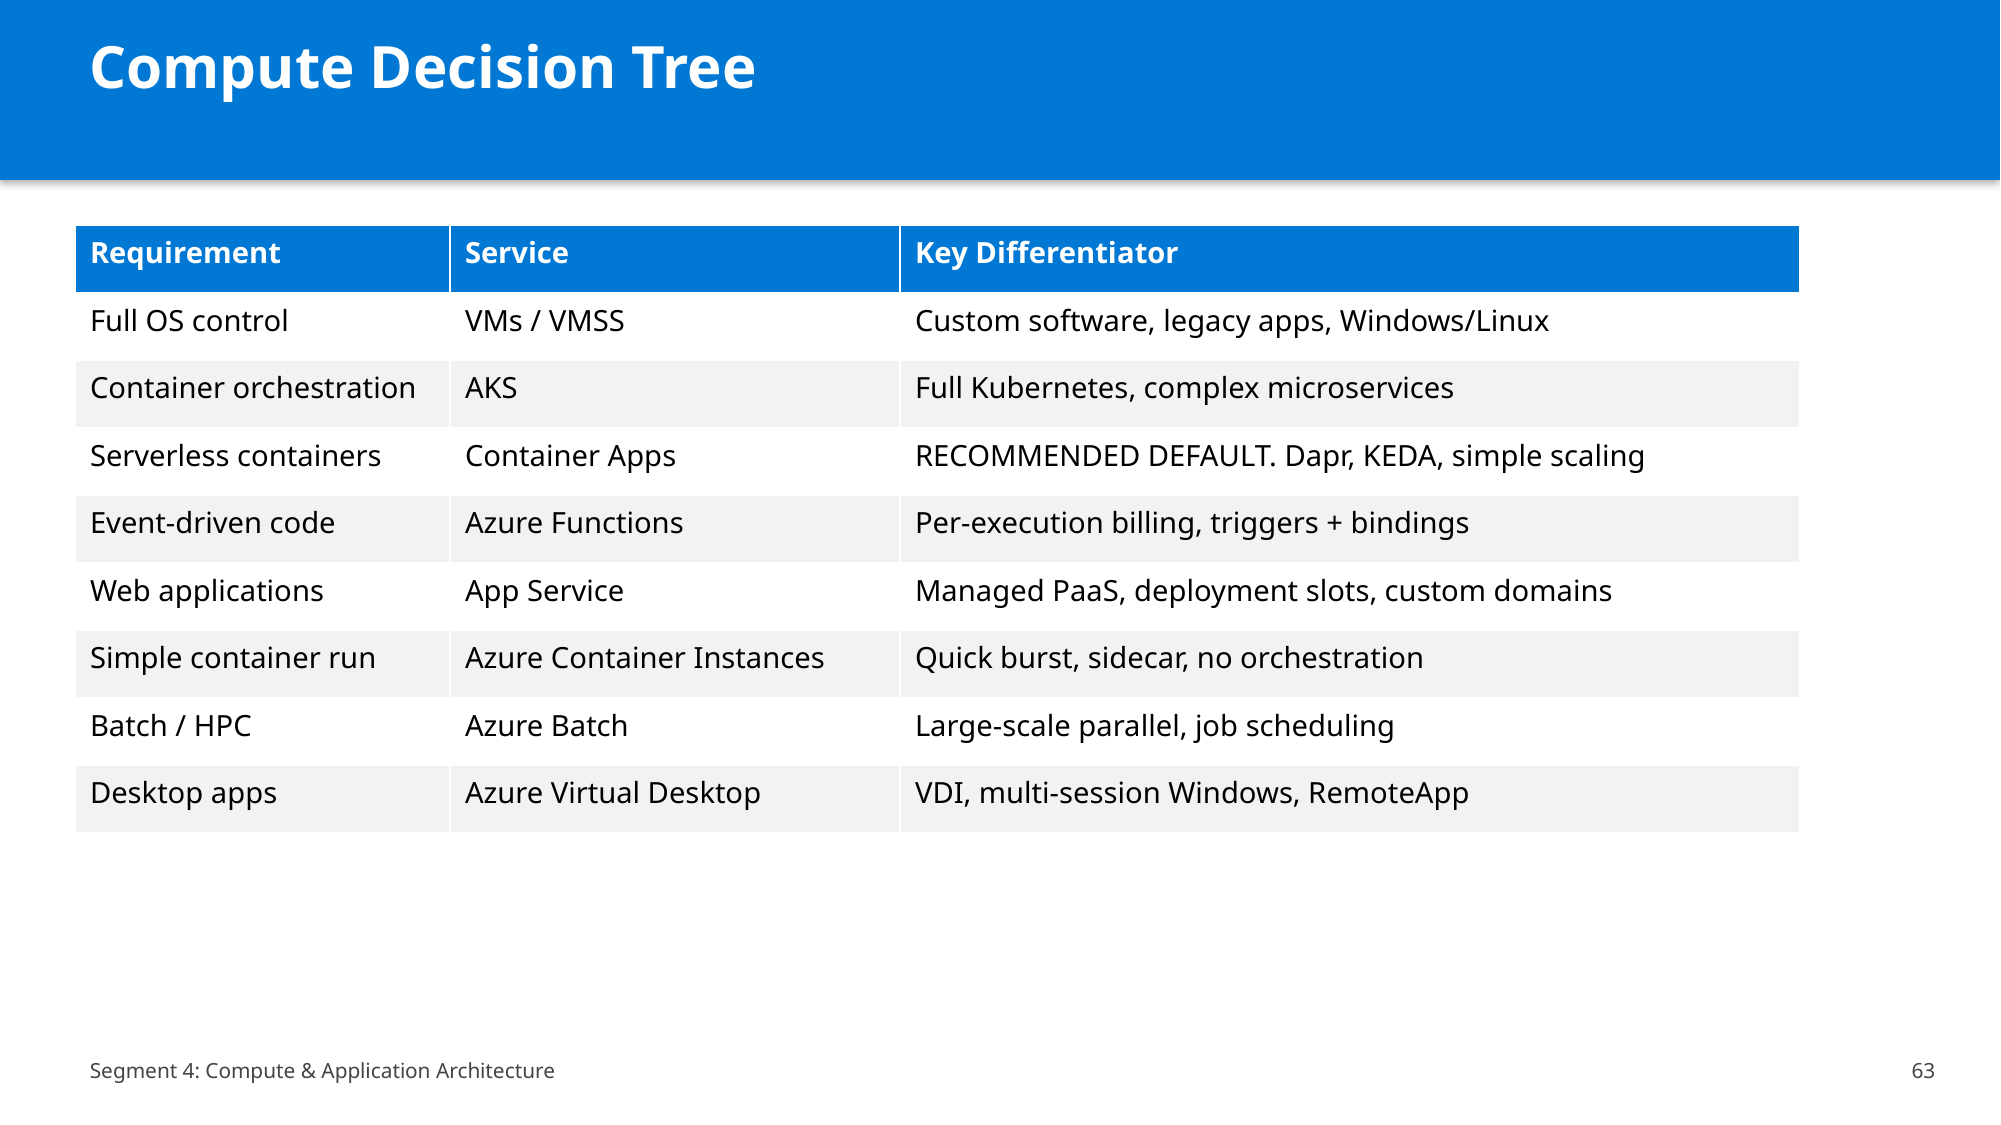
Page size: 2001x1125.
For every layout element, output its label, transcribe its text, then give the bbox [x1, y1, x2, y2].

table_cell Full OS control [76, 293, 449, 359]
table_cell RECOMMENDED DEFAULT. Dapr, KEDA, simple scaling [901, 428, 1799, 494]
table_cell Custom software, legacy apps, Windows/Linux [901, 293, 1799, 359]
table_header Service [451, 226, 899, 292]
table_cell Serverless containers [76, 428, 449, 494]
table_cell Web applications [76, 563, 449, 629]
table_cell Per-execution billing, triggers + bindings [901, 496, 1799, 562]
table_cell Simple container run [76, 631, 449, 697]
table_cell Container orchestration [76, 361, 449, 427]
table_cell Quick burst, sidecar, no orchestration [901, 631, 1799, 697]
text_box Segment 4: Compute & Application Architecture [74, 1050, 975, 1090]
text_box Compute Decision Tree [74, 22, 1875, 108]
table_cell Batch / HPC [76, 698, 449, 764]
table_cell Azure Batch [451, 698, 899, 764]
table_cell AKS [451, 361, 899, 427]
table_cell VMs / VMSS [451, 293, 899, 359]
table_cell Azure Functions [451, 496, 899, 562]
table_header Requirement [76, 226, 449, 292]
text_box 63 [1799, 1050, 1950, 1090]
table_cell App Service [451, 563, 899, 629]
table_cell VDI, multi-session Windows, RemoteApp [901, 766, 1799, 832]
table_cell Event-driven code [76, 496, 449, 562]
table_cell Managed PaaS, deployment slots, custom domains [901, 563, 1799, 629]
table_cell Full Kubernetes, complex microservices [901, 361, 1799, 427]
table_header Key Differentiator [901, 226, 1799, 292]
table_cell Azure Container Instances [451, 631, 899, 697]
table_cell Desktop apps [76, 766, 449, 832]
table_cell Azure Virtual Desktop [451, 766, 899, 832]
table_cell Container Apps [451, 428, 899, 494]
table_cell Large-scale parallel, job scheduling [901, 698, 1799, 764]
text_box [0, 0, 2000, 181]
